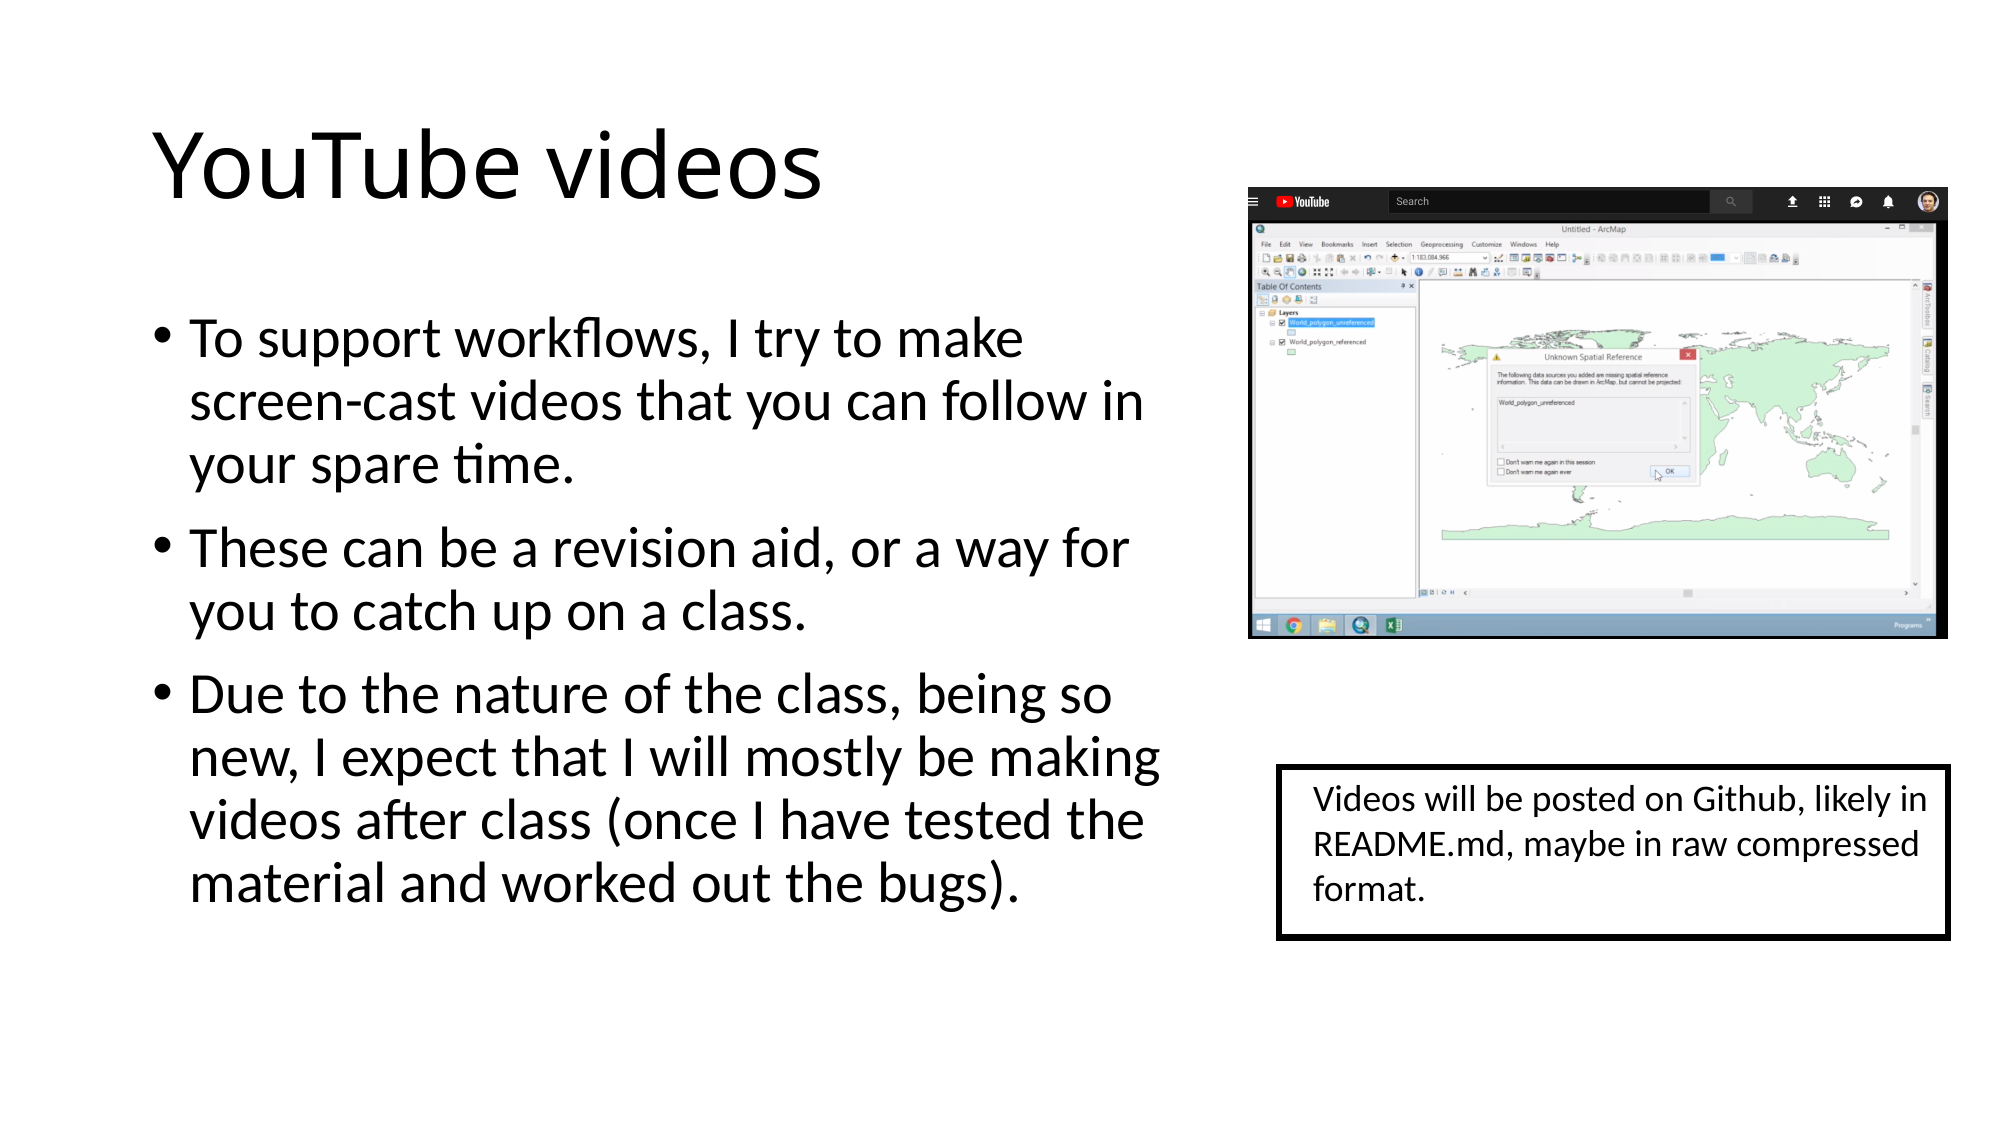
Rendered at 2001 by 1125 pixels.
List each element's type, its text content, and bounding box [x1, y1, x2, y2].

title YouTube videos [137, 59, 1863, 278]
text_box [1278, 766, 1949, 938]
picture [1248, 187, 1949, 640]
list To support workflows, I try to make screen-cast videos that you can follow in your spare time. These can be a revision aid, or a way for you to catch up on a class. Due to the nature of the class, being so new, I expect that I will mostly be making videos after class (once I have tested the material and worked out the bugs). [137, 299, 1207, 1014]
